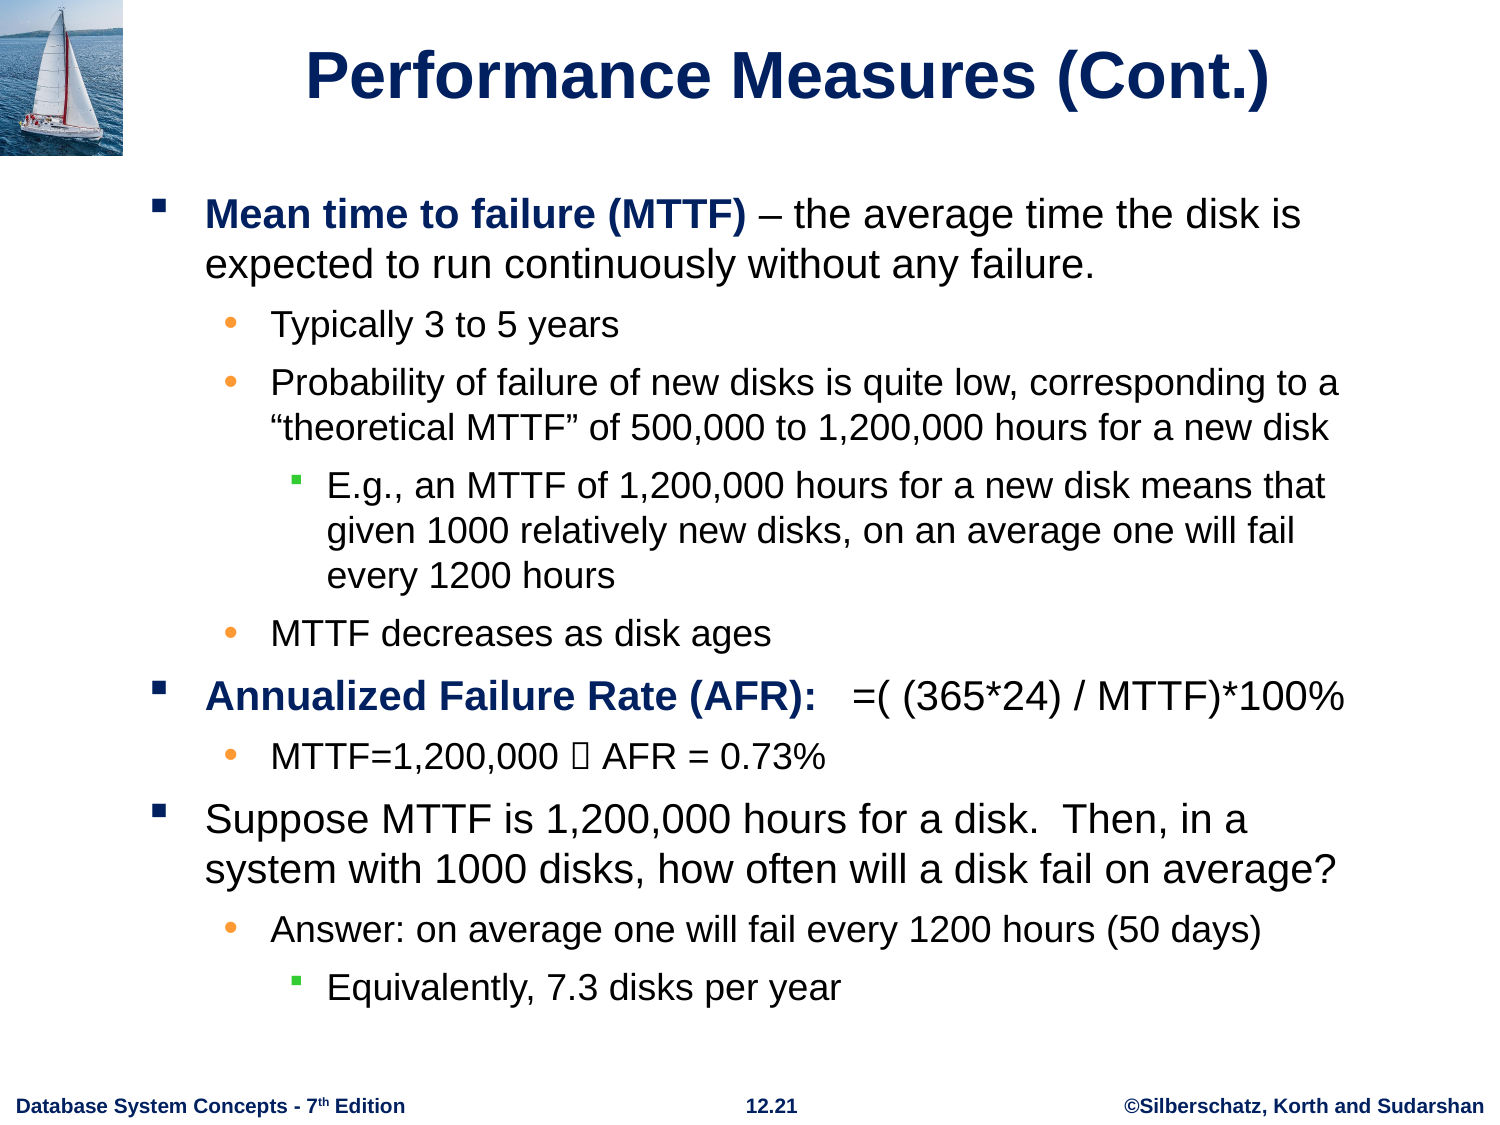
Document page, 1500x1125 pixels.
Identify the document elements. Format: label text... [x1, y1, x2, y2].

picture [0, 0, 123, 156]
list Mean time to failure (MTTF) – the average time the disk is expected to run continuously without any failure. Typically 3 to 5 years Probability of failure of new disks is quite low, corresponding to a “theoretical MTTF” of 500,000 to 1,200,000 hours for a new disk E.g., an MTTF of 1,200,000 hours for a new disk means that given 1000 relatively new disks, on an average one will fail every 1200 hours MTTF decreases as disk ages Annualized Failure Rate (AFR): =( (365*24) / MTTF)*100% MTTF=1,200,000  AFR = 0.73% Suppose MTTF is 1,200,000 hours for a disk. Then, in a system with 1000 disks, how often will a disk fail on average? Answer: on average one will fail every 1200 hours (50 days) Equivalently, 7.3 disks per year [133, 179, 1391, 984]
title Performance Measures (Cont.) [125, 18, 1452, 120]
